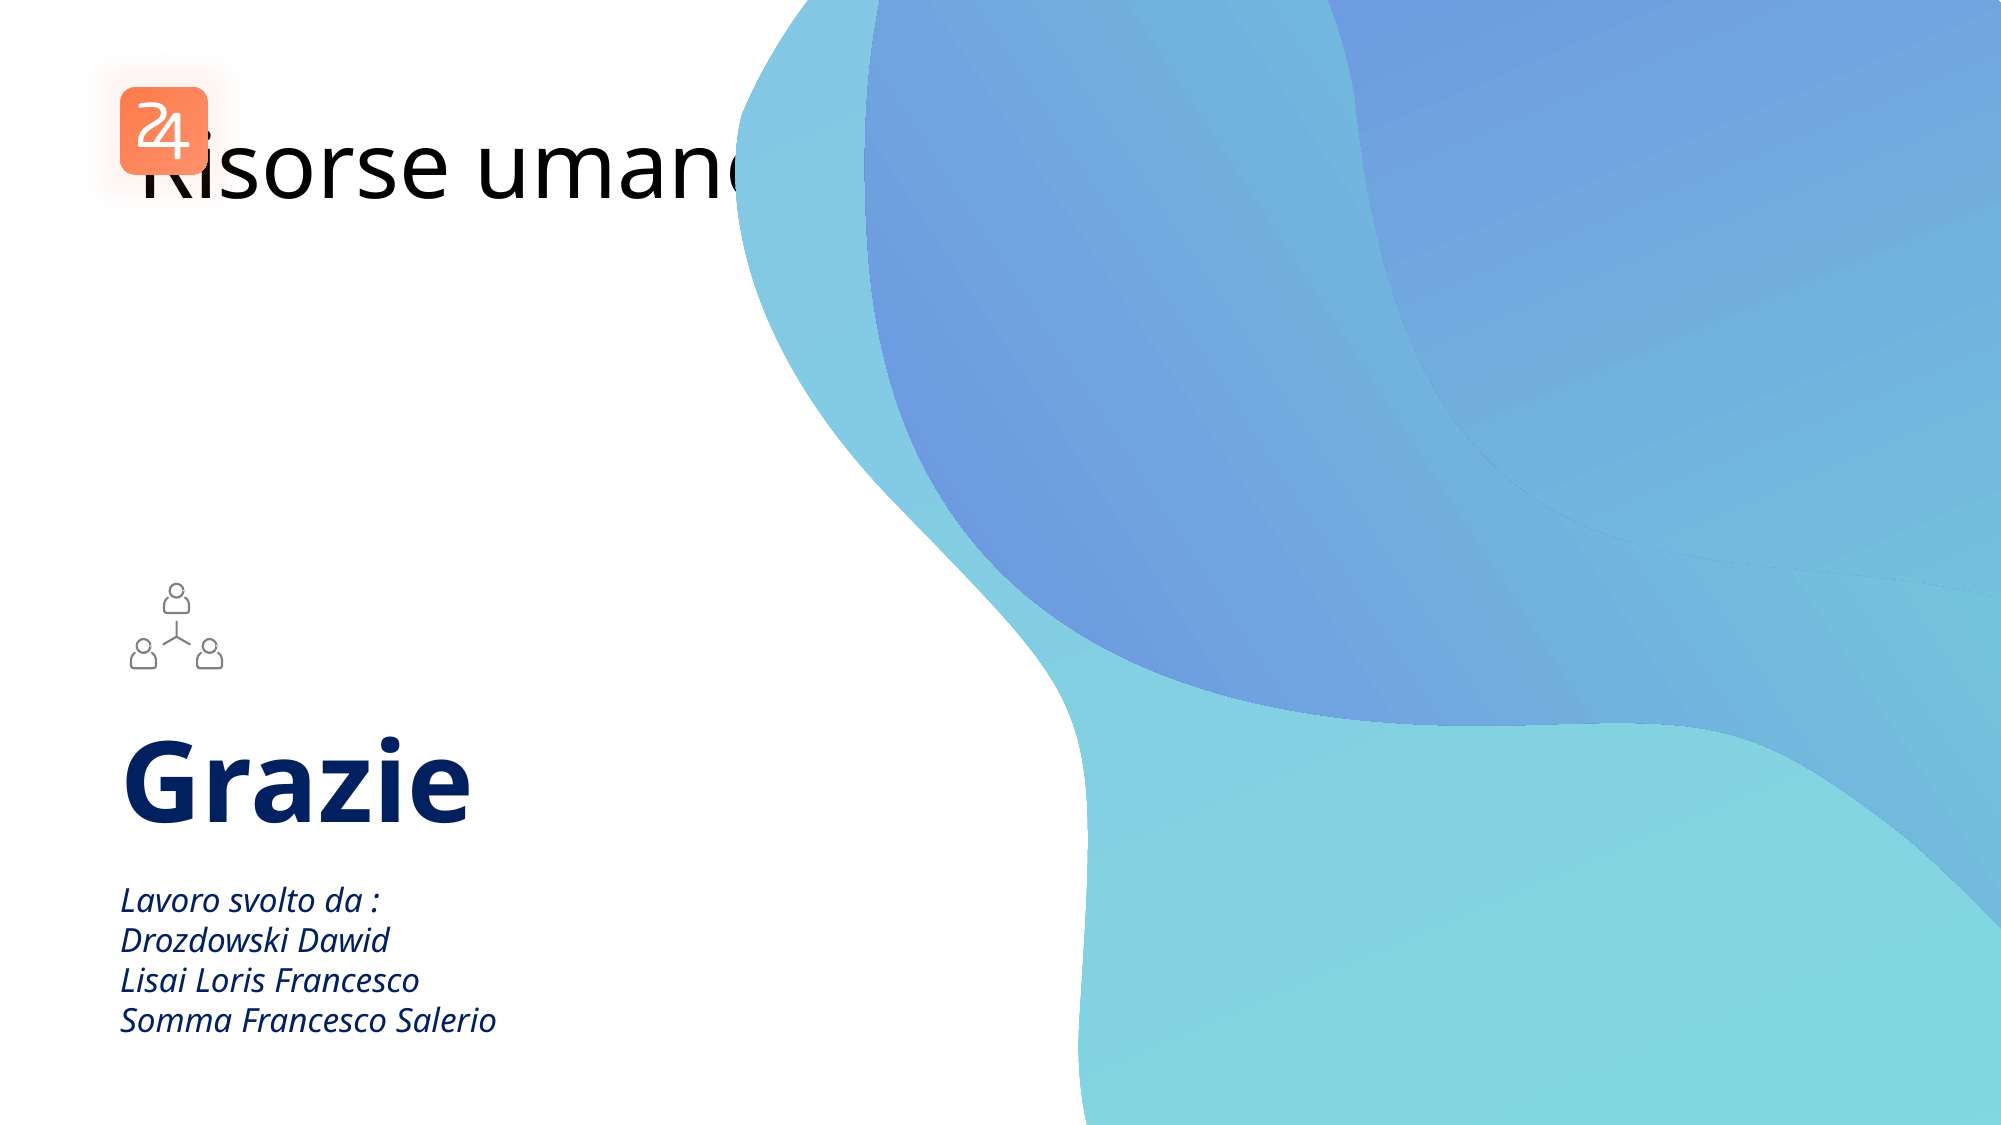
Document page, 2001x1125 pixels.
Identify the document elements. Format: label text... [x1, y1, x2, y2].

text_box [120, 87, 208, 175]
title Risorse umane diapositiva 10 [137, 59, 768, 278]
text_box Grazie [120, 710, 796, 846]
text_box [796, 0, 2000, 1125]
text_box Lavoro svolto da : Drozdowski Dawid Lisai Loris Francesco Somma Francesco Salerio [120, 878, 701, 1039]
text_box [129, 582, 224, 670]
